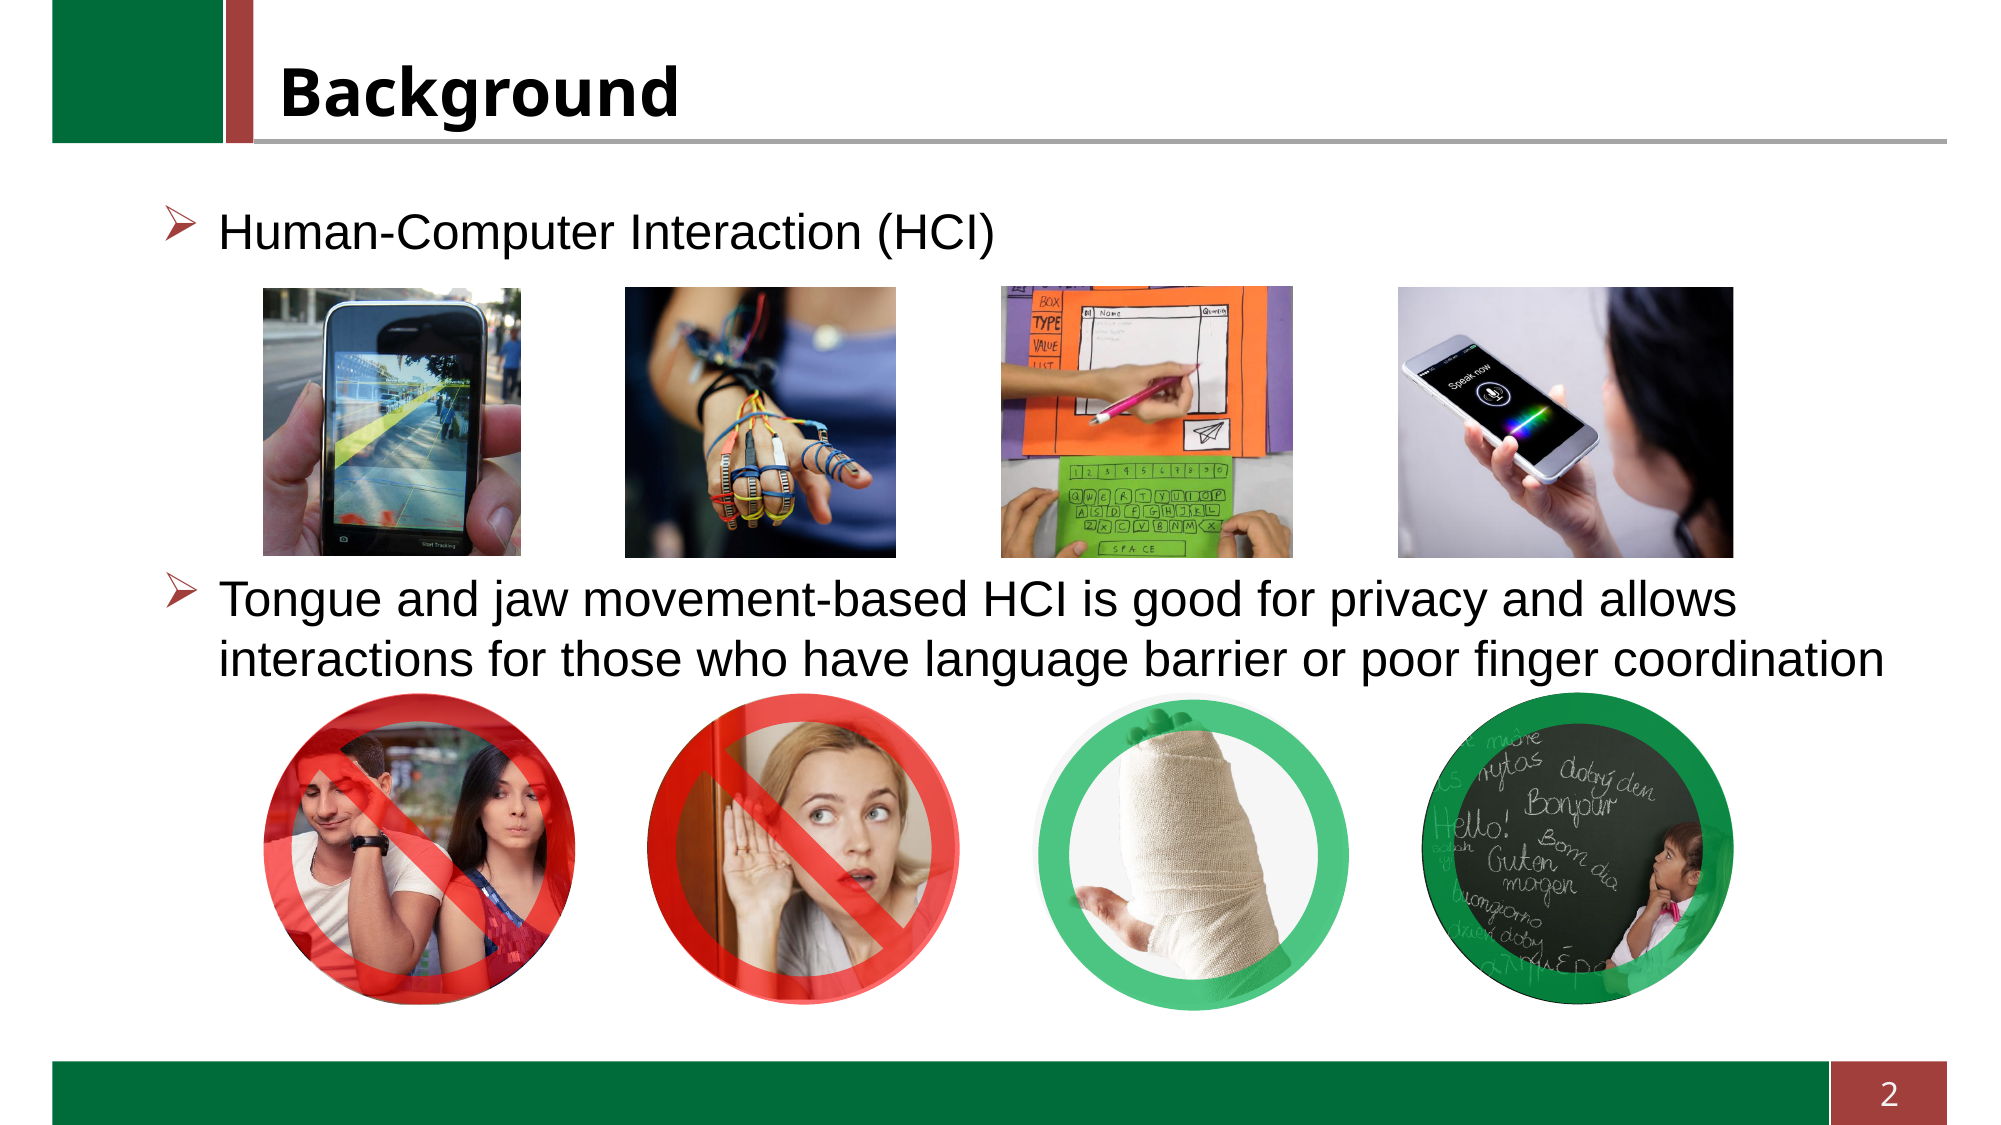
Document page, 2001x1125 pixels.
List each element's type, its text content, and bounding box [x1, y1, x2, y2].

text_box [955, 807, 961, 891]
picture [263, 694, 576, 1005]
picture [647, 693, 955, 1000]
picture [1001, 286, 1293, 559]
text_box [1148, 1005, 1239, 1012]
text_box [1345, 816, 1350, 895]
picture [1421, 692, 1734, 1005]
picture [625, 287, 896, 558]
text_box Human-Computer Interaction (HCI) [146, 192, 1922, 268]
picture [1032, 692, 1345, 1005]
picture [263, 288, 521, 556]
text_box Tongue and jaw movement-based HCI is good for privacy and allows interactions for those who have language barrier or poor finger coordination [147, 559, 1922, 694]
picture [1398, 287, 1734, 558]
title Background [263, 51, 1682, 139]
text_box [762, 1000, 846, 1006]
